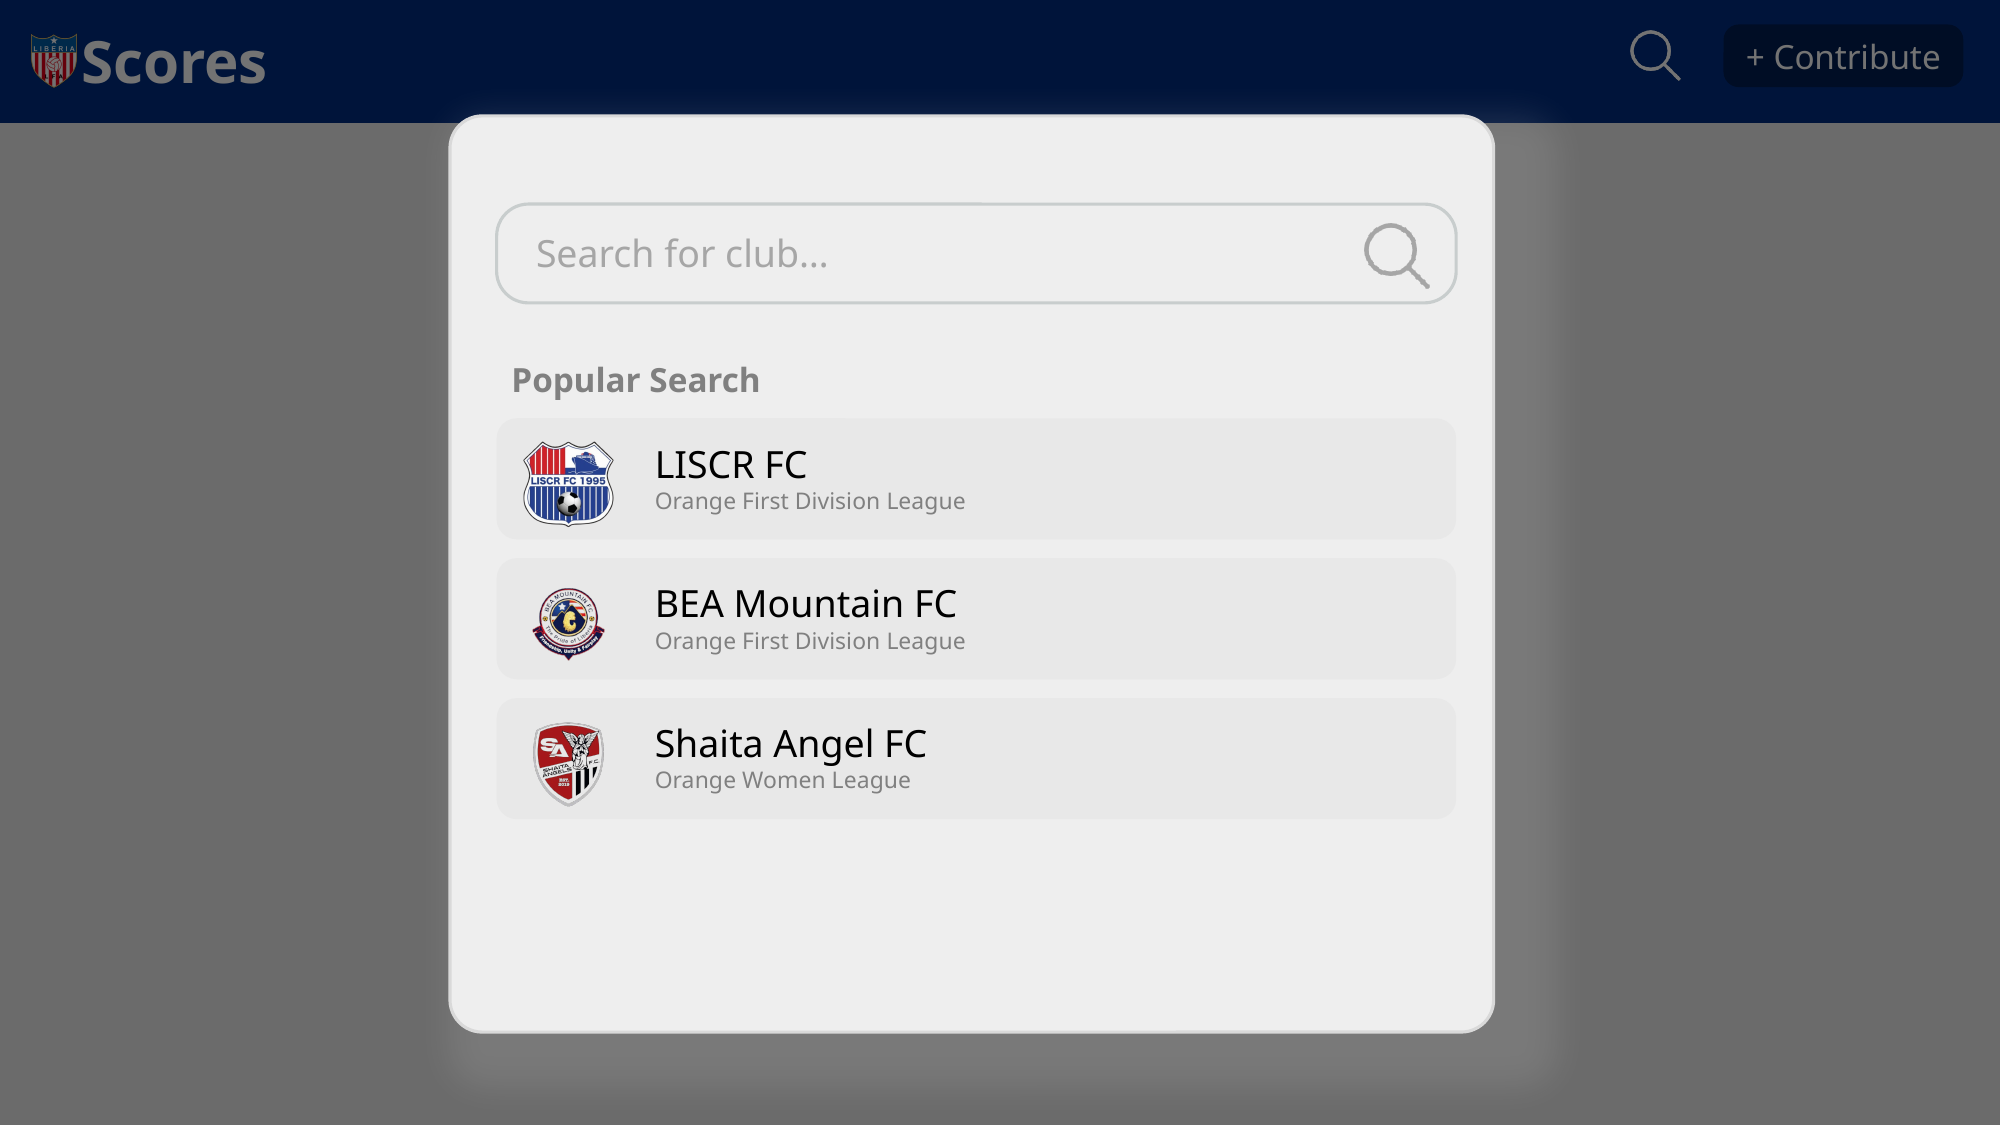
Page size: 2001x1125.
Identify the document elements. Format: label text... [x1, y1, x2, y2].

picture [1629, 29, 1682, 82]
text_box [0, 0, 2000, 1125]
text_box Popular Search [496, 351, 1457, 407]
text_box 0 - 3 [452, 118, 1554, 1084]
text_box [26, 17, 283, 104]
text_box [496, 697, 1457, 820]
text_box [496, 417, 1457, 540]
text_box [448, 114, 1496, 1034]
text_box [496, 203, 1457, 304]
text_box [496, 557, 1457, 680]
